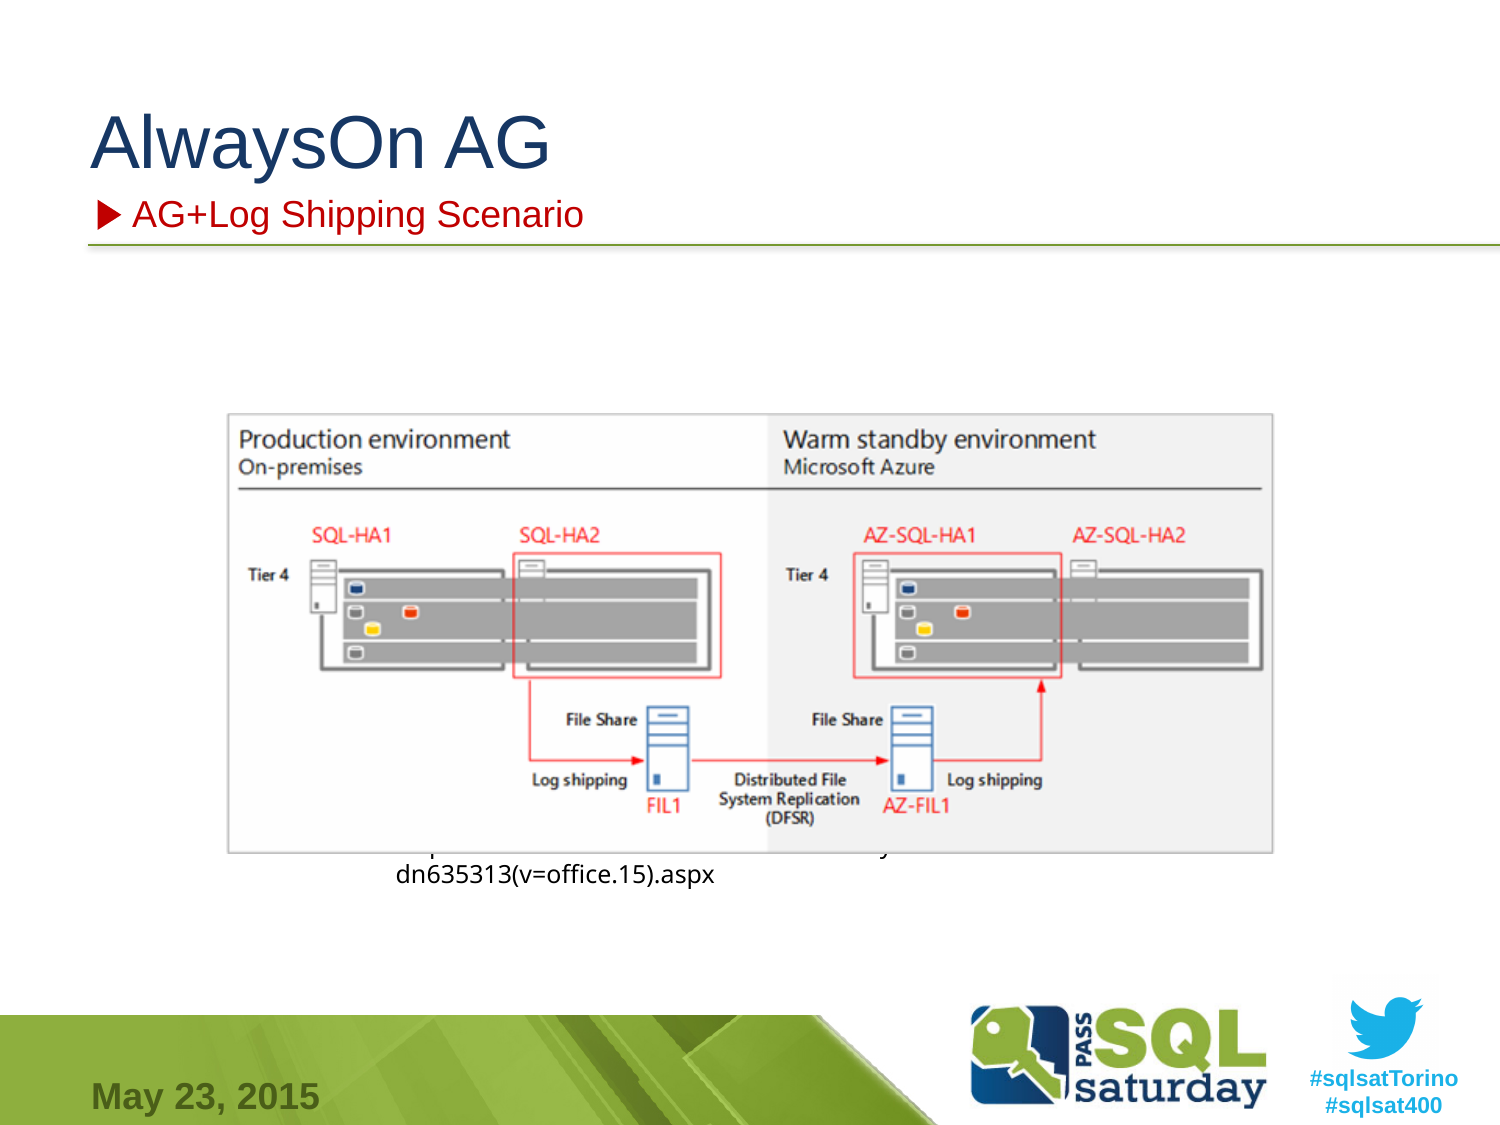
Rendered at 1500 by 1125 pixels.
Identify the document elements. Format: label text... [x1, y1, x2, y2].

picture [1332, 974, 1439, 1082]
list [224, 413, 1276, 855]
text_box http://technet.microsoft.com/en-us/library/dn635313(v=office.15).aspx [380, 862, 1195, 896]
picture [0, 977, 1282, 1125]
list AG+Log Shipping Scenario [117, 179, 1425, 245]
title AlwaysOn AG [75, 45, 1425, 233]
